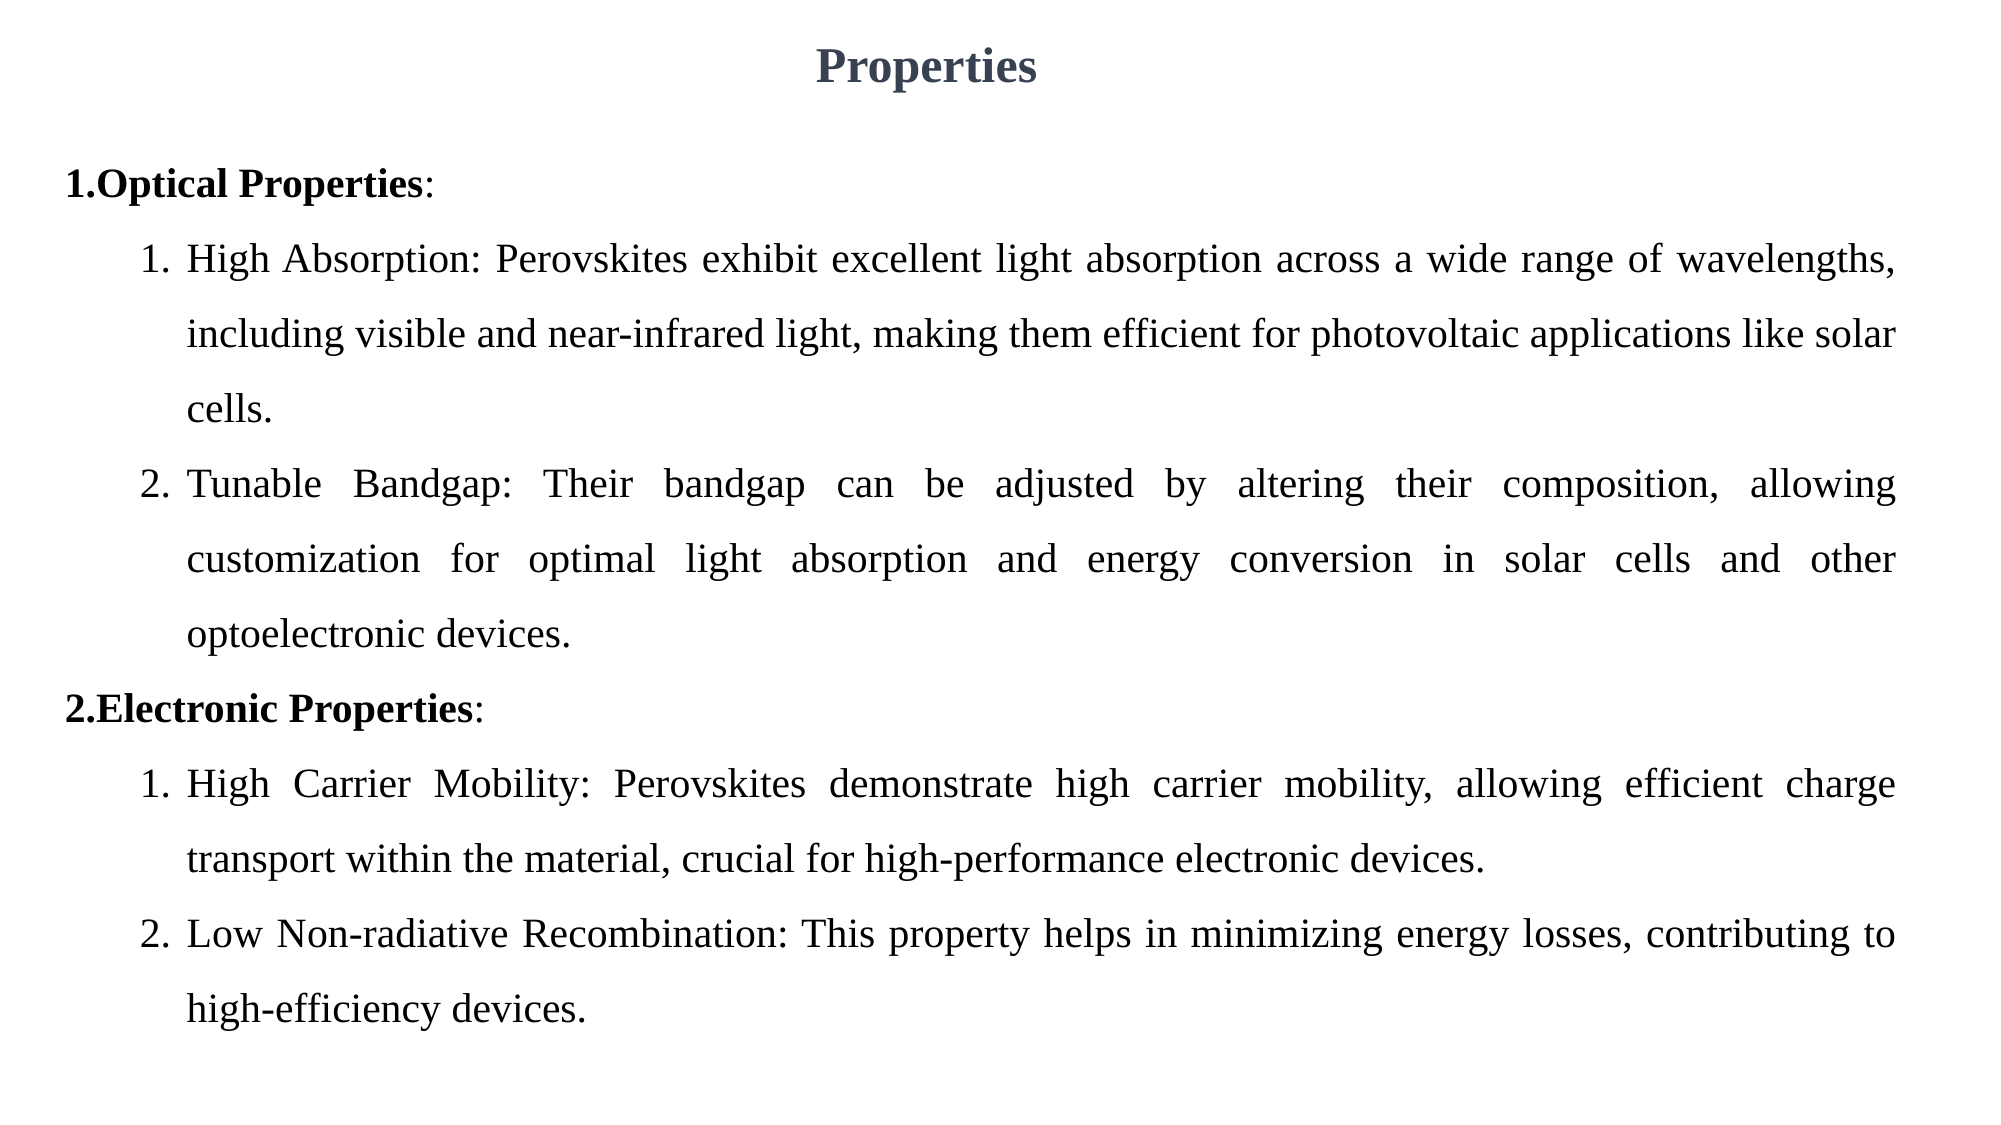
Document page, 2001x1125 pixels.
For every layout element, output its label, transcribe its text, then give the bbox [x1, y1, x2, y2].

text_box Optical Properties: High Absorption: Perovskites exhibit excellent light absorption across a wide range of wavelengths, including visible and near-infrared light, making them efficient for photovoltaic applications like solar cells. Tunable Bandgap: Their bandgap can be adjusted by altering their composition, allowing customization for optimal light absorption and energy conversion in solar cells and other optoelectronic devices. Electronic Properties: High Carrier Mobility: Perovskites demonstrate high carrier mobility, allowing efficient charge transport within the material, crucial for high-performance electronic devices. Low Non-radiative Recombination: This property helps in minimizing energy losses, contributing to high-efficiency devices. [49, 123, 1913, 1038]
text_box Properties [801, 24, 1053, 100]
